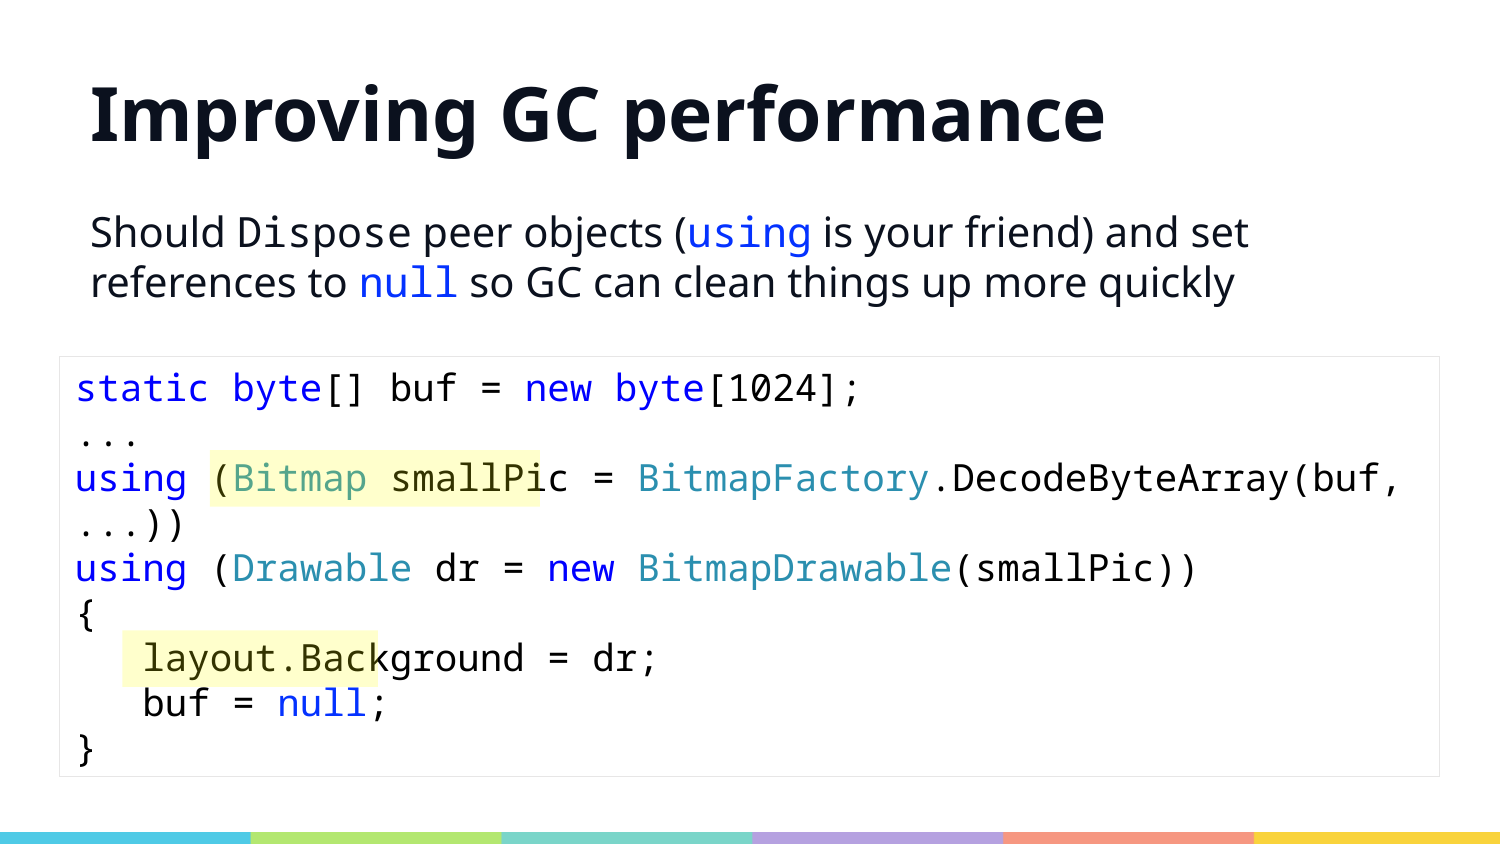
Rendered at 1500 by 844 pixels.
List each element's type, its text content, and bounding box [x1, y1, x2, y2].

list Should Dispose peer objects (using is your friend) and set references to null so GC can clean things up more quickly [75, 198, 1425, 355]
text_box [59, 356, 1441, 736]
title Improving GC performance [75, 41, 1425, 183]
